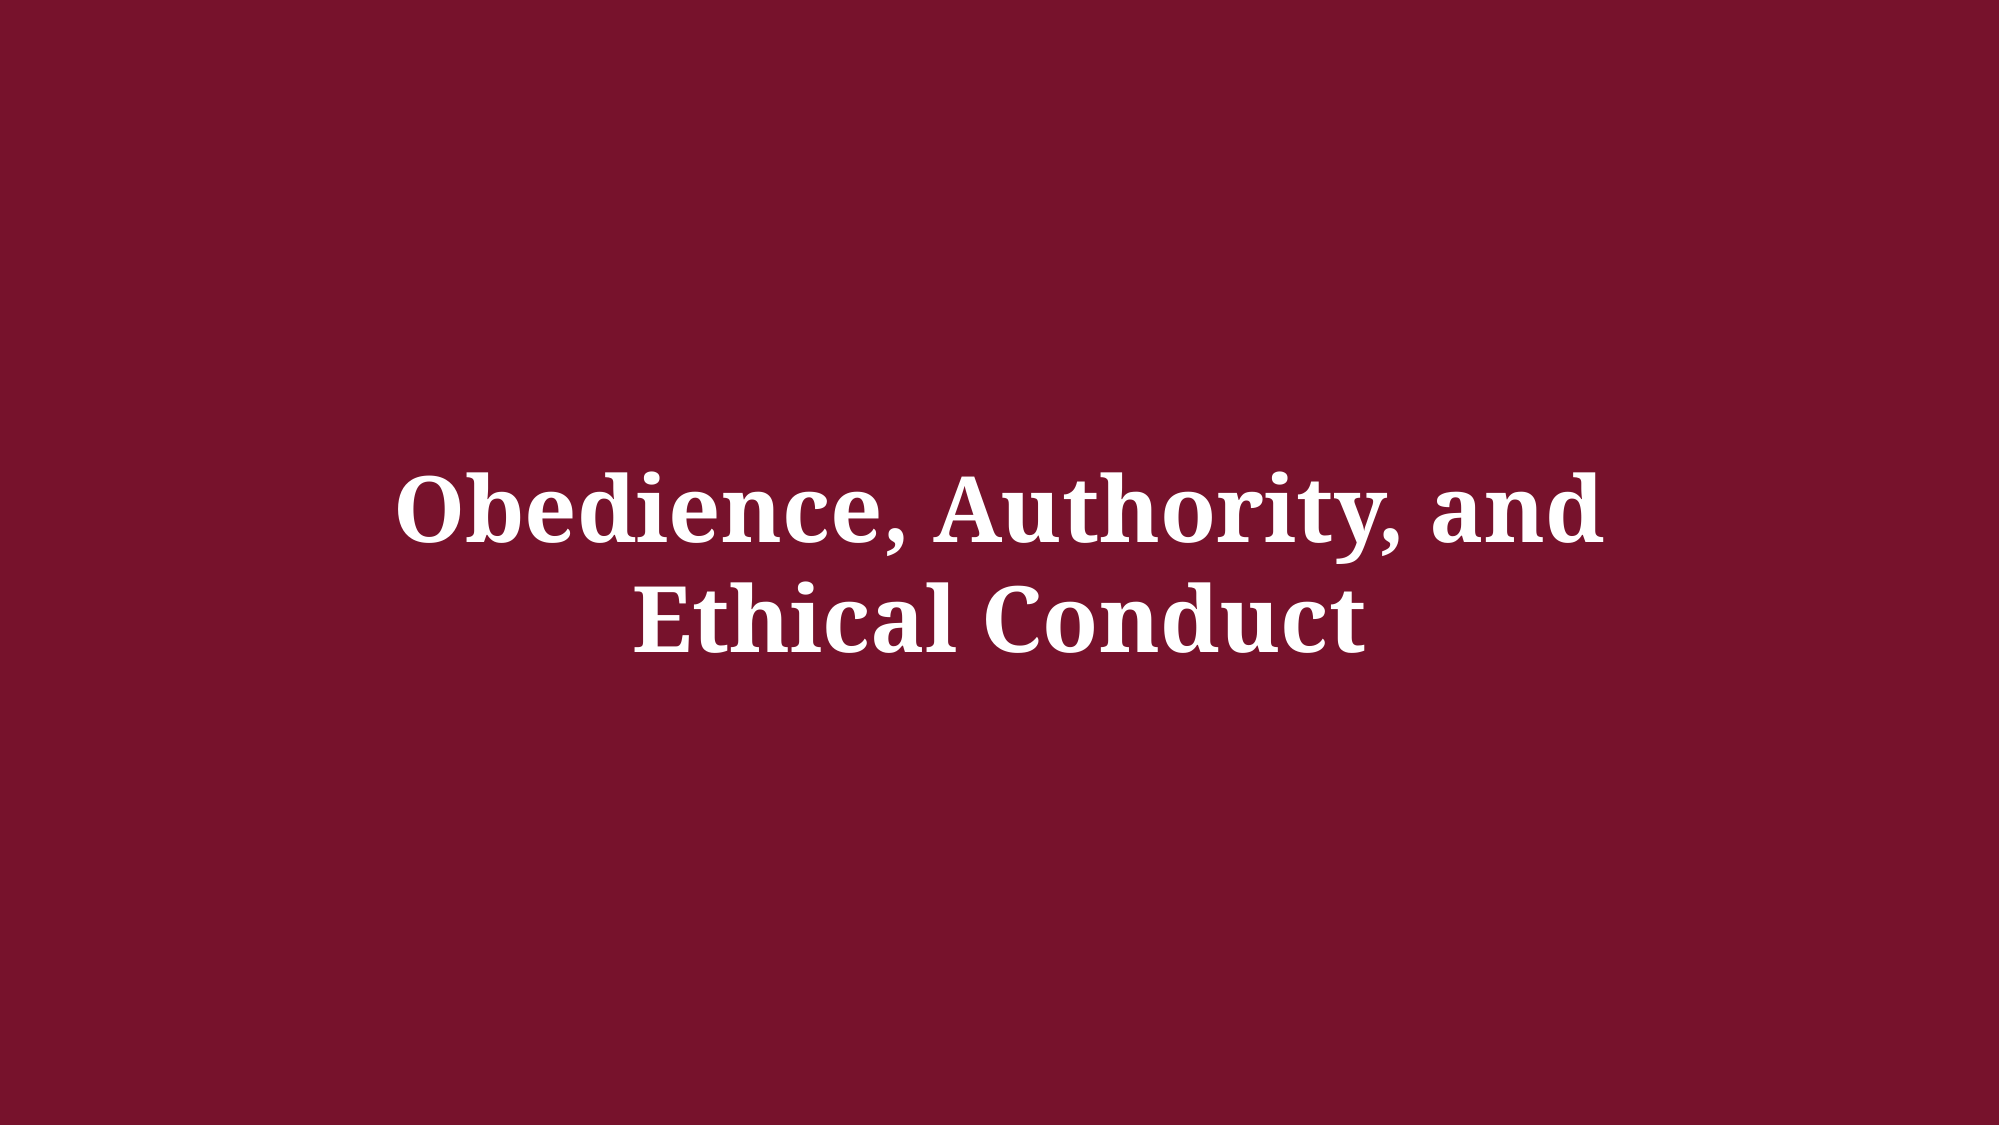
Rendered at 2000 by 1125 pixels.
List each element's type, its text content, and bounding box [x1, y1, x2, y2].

text_box Obedience, Authority, and Ethical Conduct [0, 443, 2000, 679]
